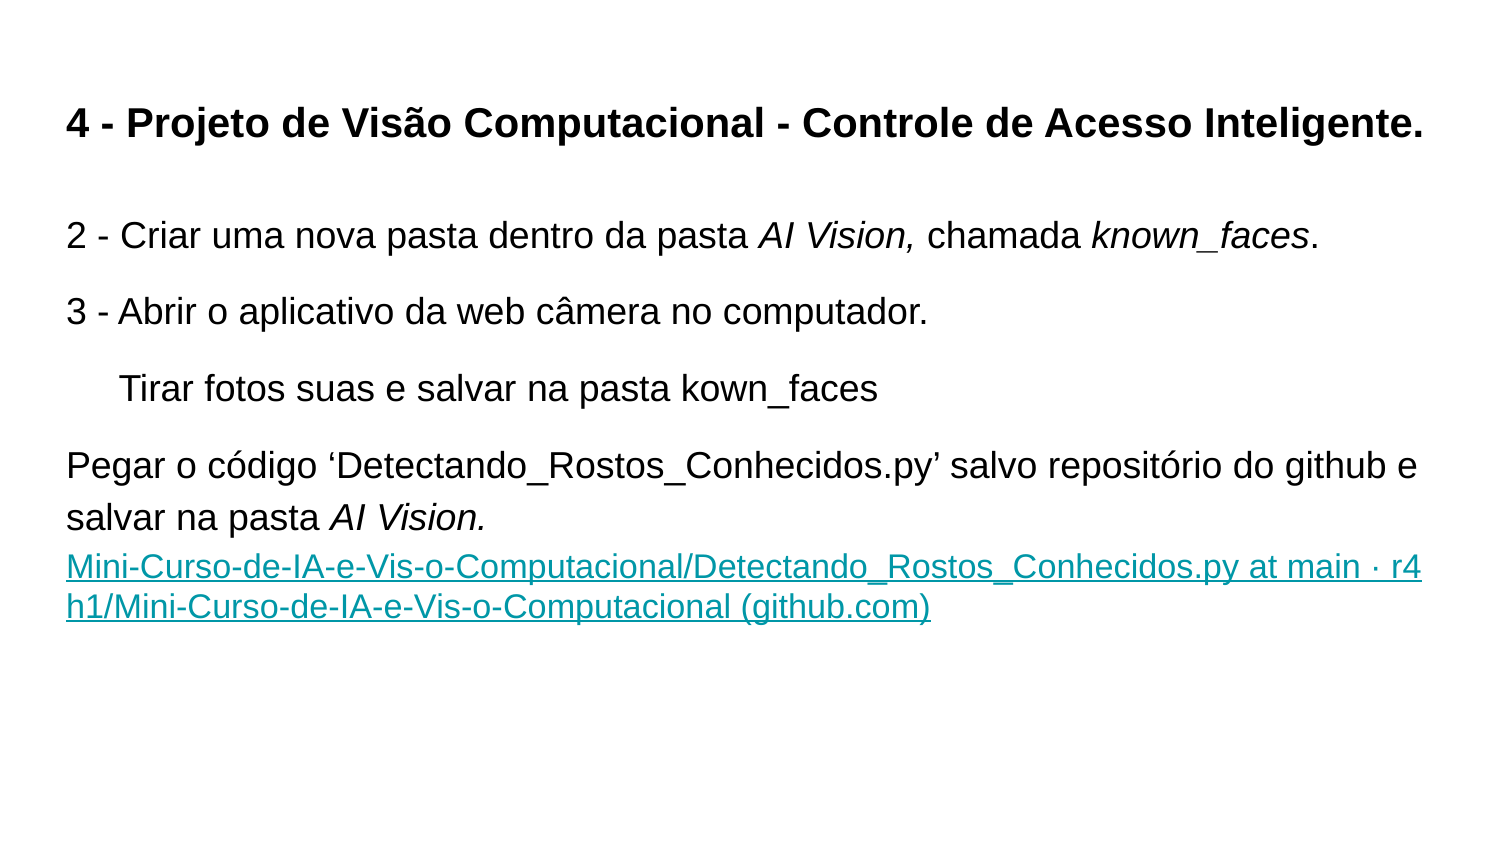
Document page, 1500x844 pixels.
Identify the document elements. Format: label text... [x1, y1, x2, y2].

title 4 - Projeto de Visão Computacional - Controle de Acesso Inteligente. [51, 72, 1449, 167]
list 2 - Criar uma nova pasta dentro da pasta AI Vision, chamada known_faces. 3 - Abrir o aplicativo da web câmera no computador. Tirar fotos suas e salvar na pasta kown_faces Pegar o código ‘Detectando_Rostos_Conhecidos.py’ salvo repositório do github e salvar na pasta AI Vision. Mini-Curso-de-IA-e-Vis-o-Computacional/Detectando_Rostos_Conhecidos.py at main · r4h1/Mini-Curso-de-IA-e-Vis-o-Computacional (github.com) [51, 189, 1449, 750]
